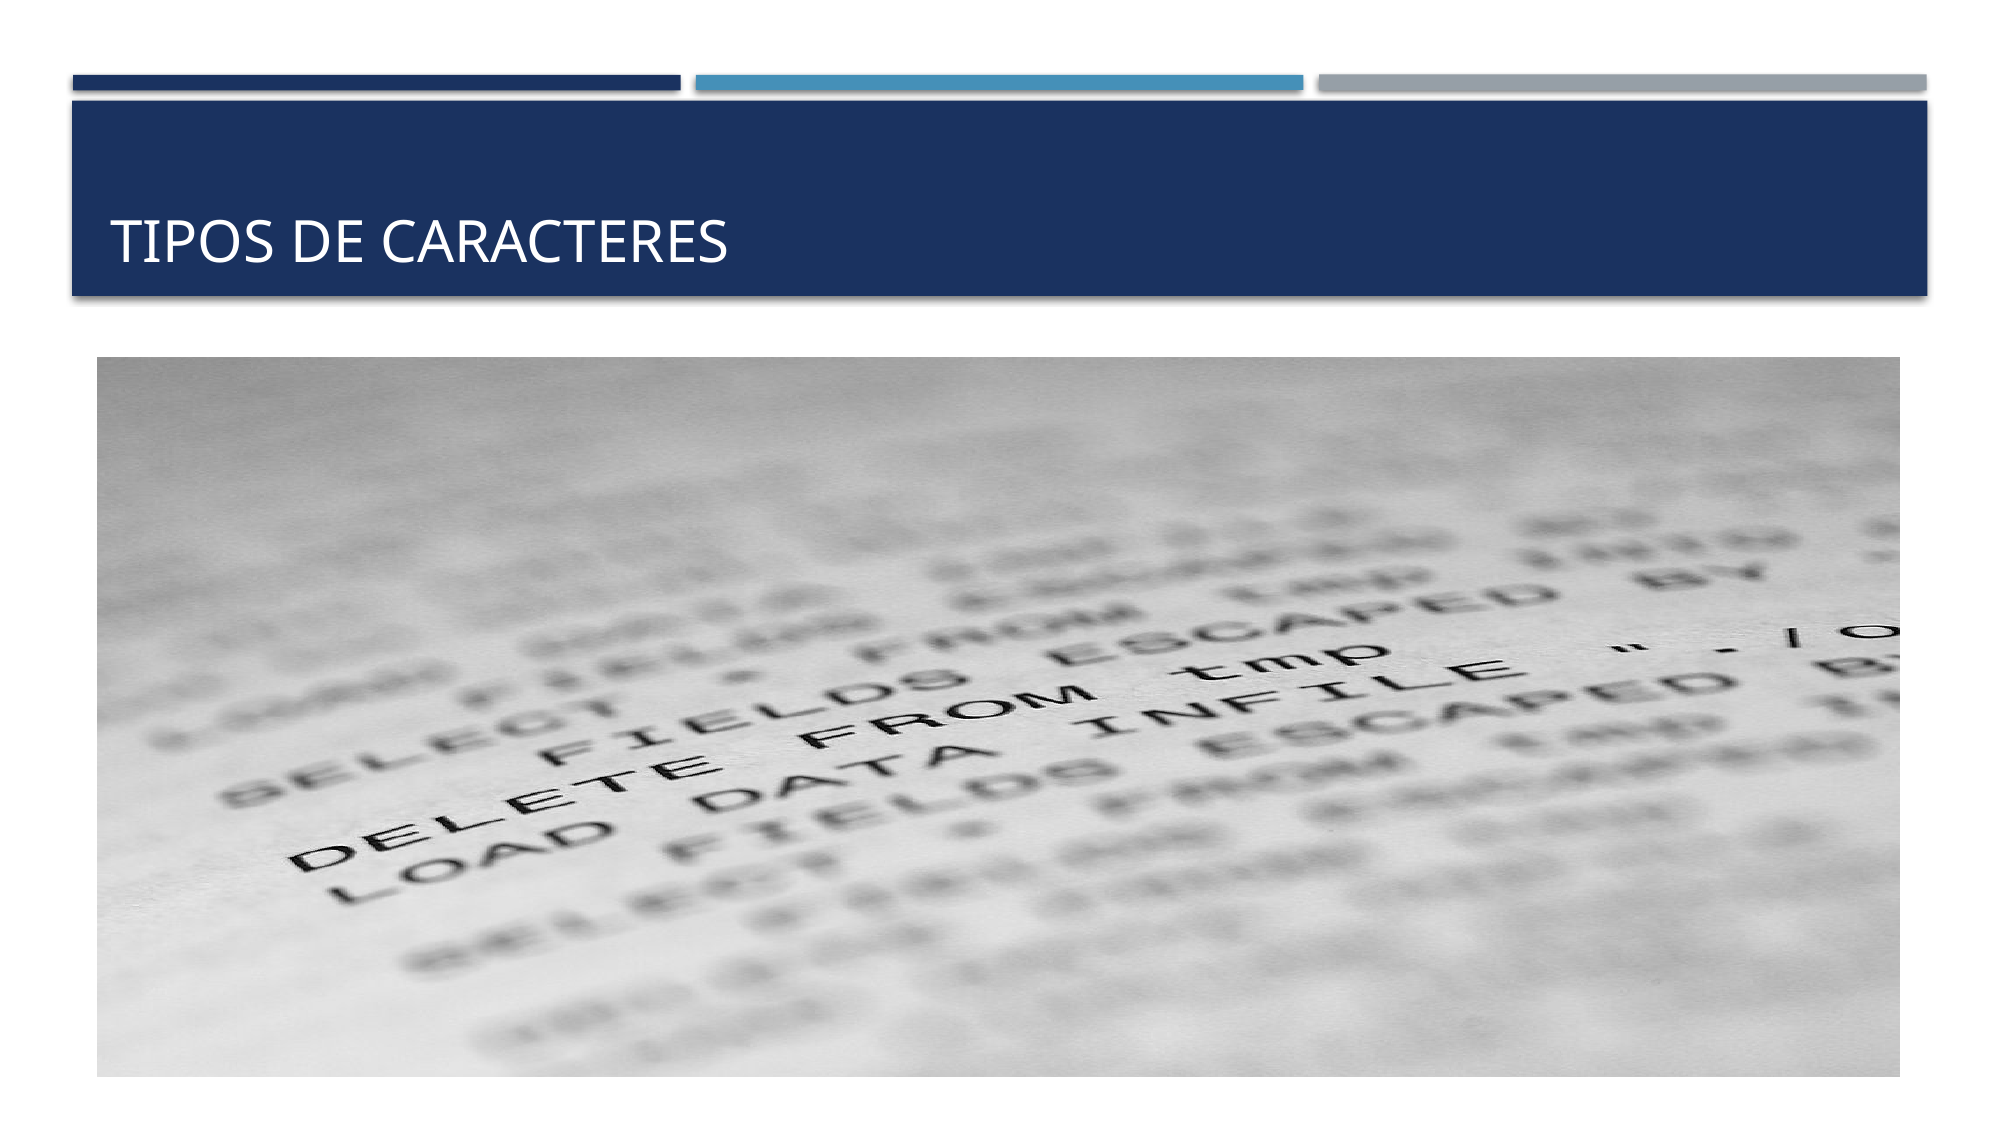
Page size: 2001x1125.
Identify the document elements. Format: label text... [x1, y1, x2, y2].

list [97, 357, 1901, 1078]
title Tipos de caracteres [95, 115, 1905, 282]
